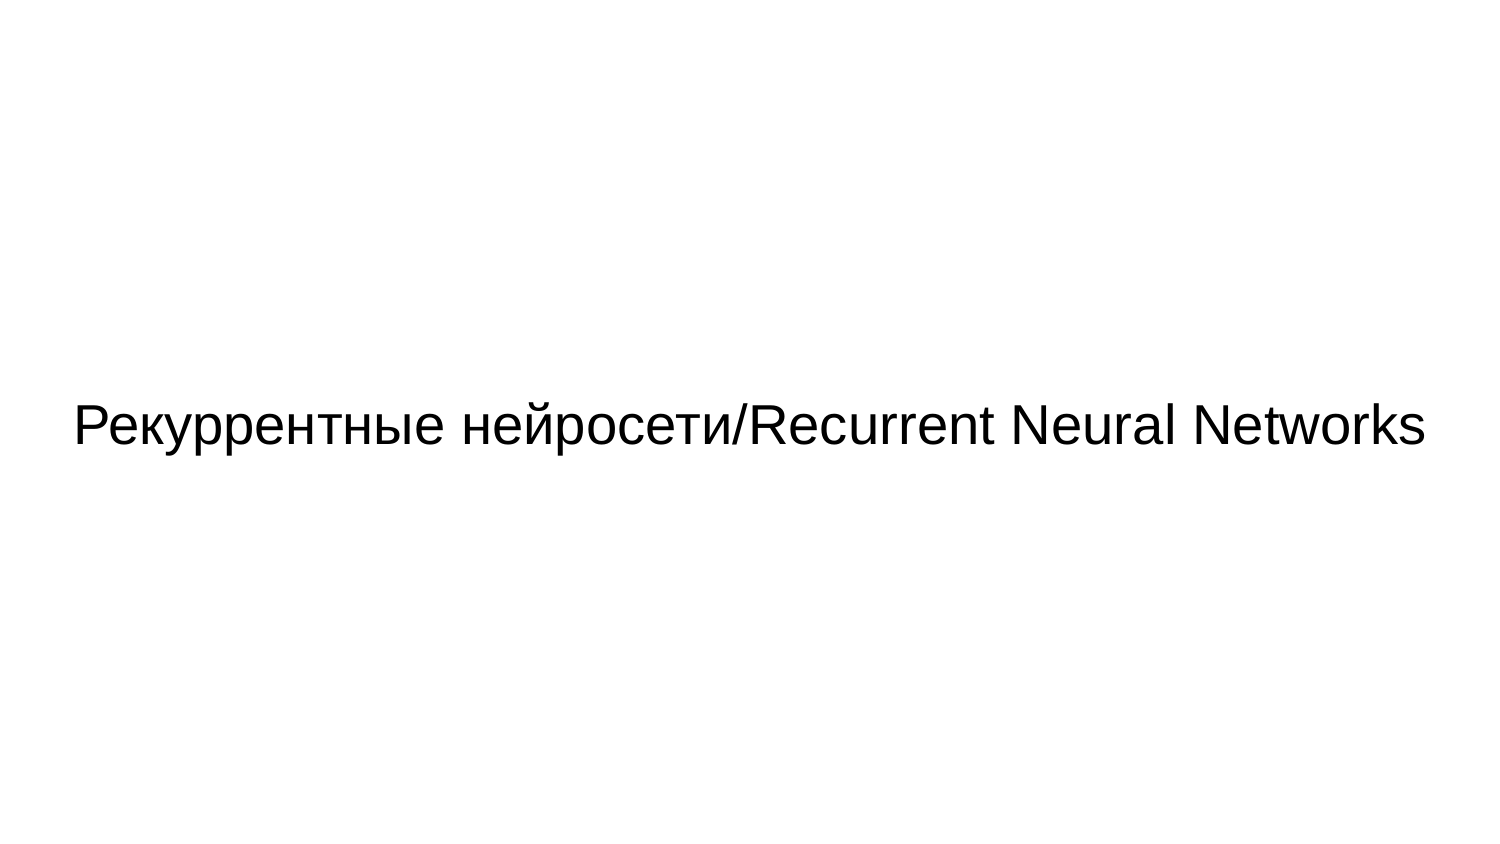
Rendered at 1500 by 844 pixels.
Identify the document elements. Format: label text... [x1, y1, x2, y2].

title Рекуррентные нейросети/Recurrent Neural Networks [51, 352, 1449, 491]
